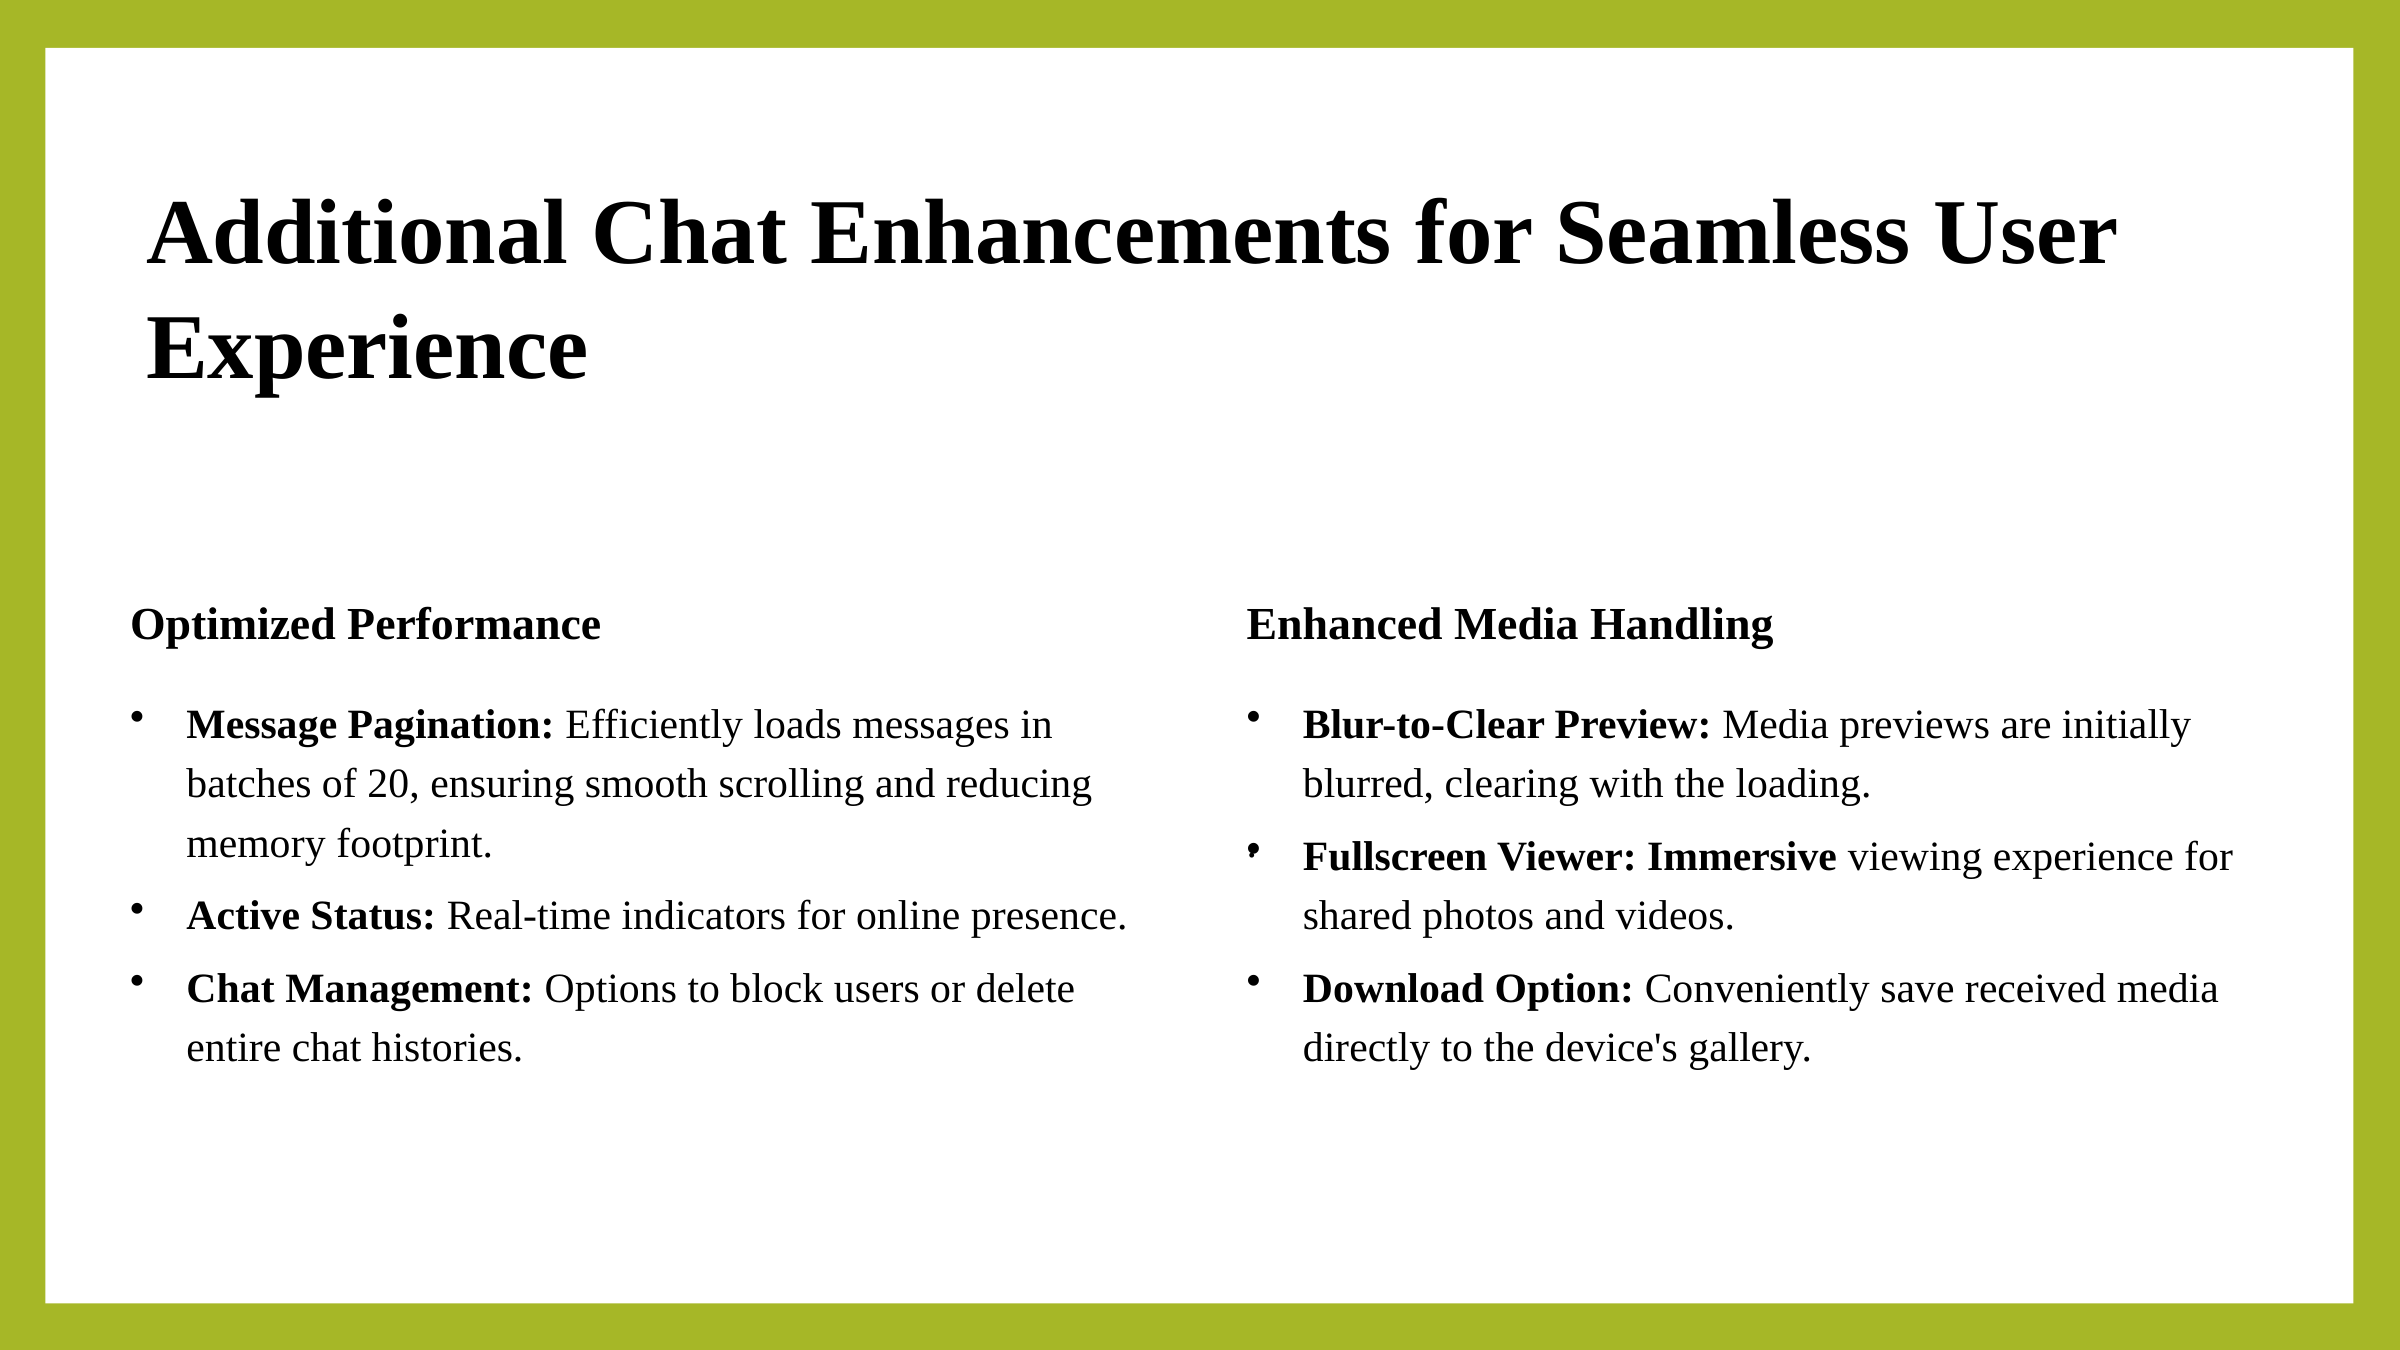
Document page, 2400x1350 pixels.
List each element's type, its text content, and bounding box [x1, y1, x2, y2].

text_box Enhanced Media Handling [1246, 591, 1874, 650]
text_box Blur-to-Clear Preview: Media previews are initially blurred, clearing with the loading. . [1246, 687, 2271, 807]
text_box Fullscreen Viewer: Immersive viewing experience for shared photos and videos. [1246, 819, 2271, 939]
text_box Chat Management: Options to block users or delete entire chat histories. [130, 951, 1155, 1071]
text_box Message Pagination: Efficiently loads messages in batches of 20, ensuring smooth scrolling and reducing memory footprint. [130, 687, 1155, 866]
text_box Download Option: Conveniently save received media directly to the device's gallery. [1246, 951, 2271, 1071]
text_box Optimized Performance [130, 591, 697, 650]
text_box Active Status: Real-time indicators for online presence. [130, 878, 1155, 939]
text_box Additional Chat Enhancements for Seamless User Experience [146, 165, 2286, 399]
